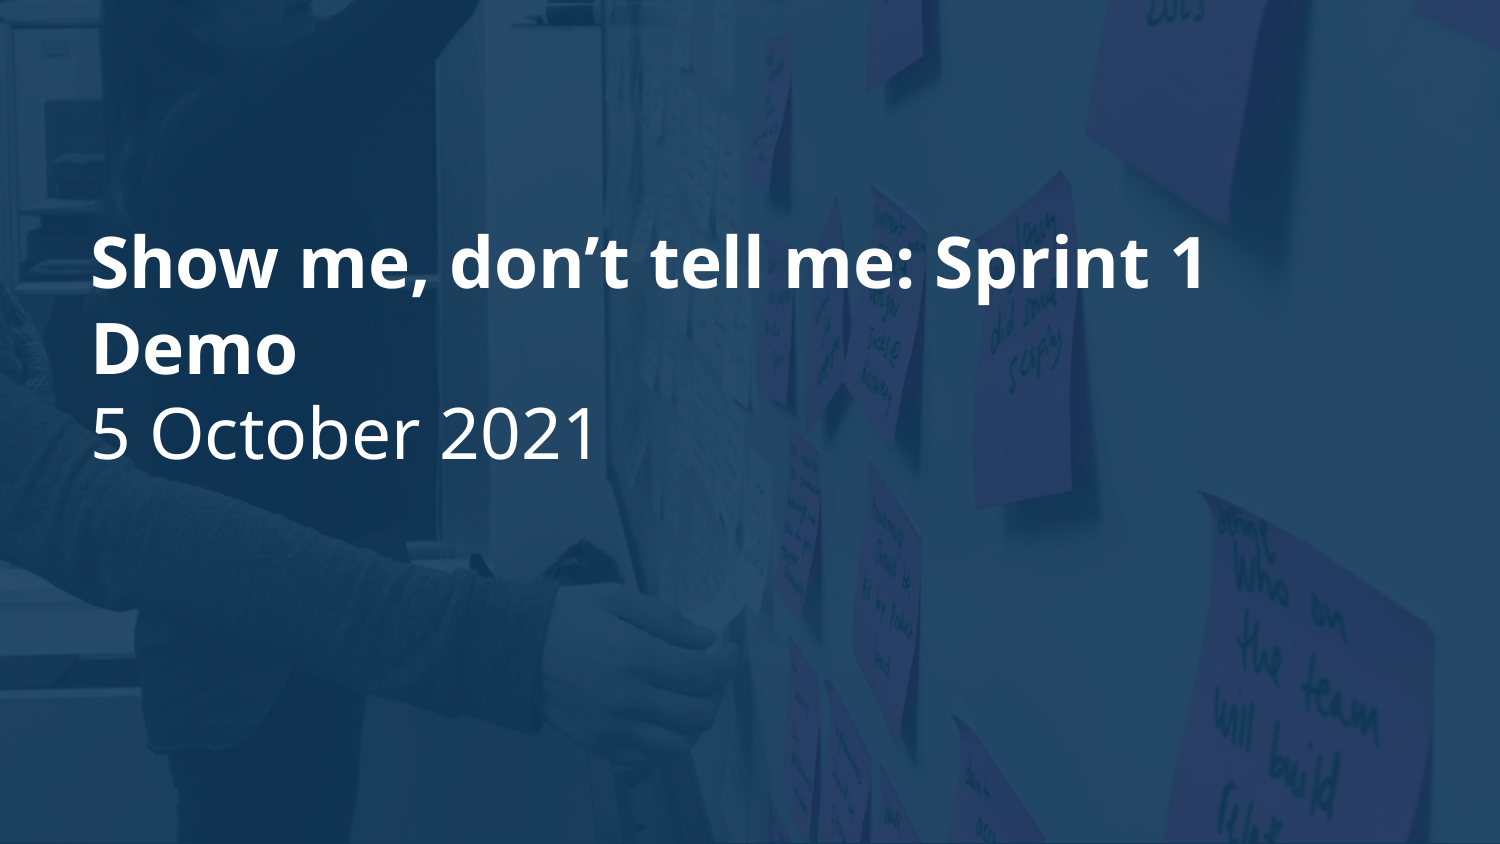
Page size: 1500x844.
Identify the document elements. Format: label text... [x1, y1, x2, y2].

title Show me, don’t tell me: Sprint 1 Demo 5 October 2021 [75, 209, 1313, 482]
